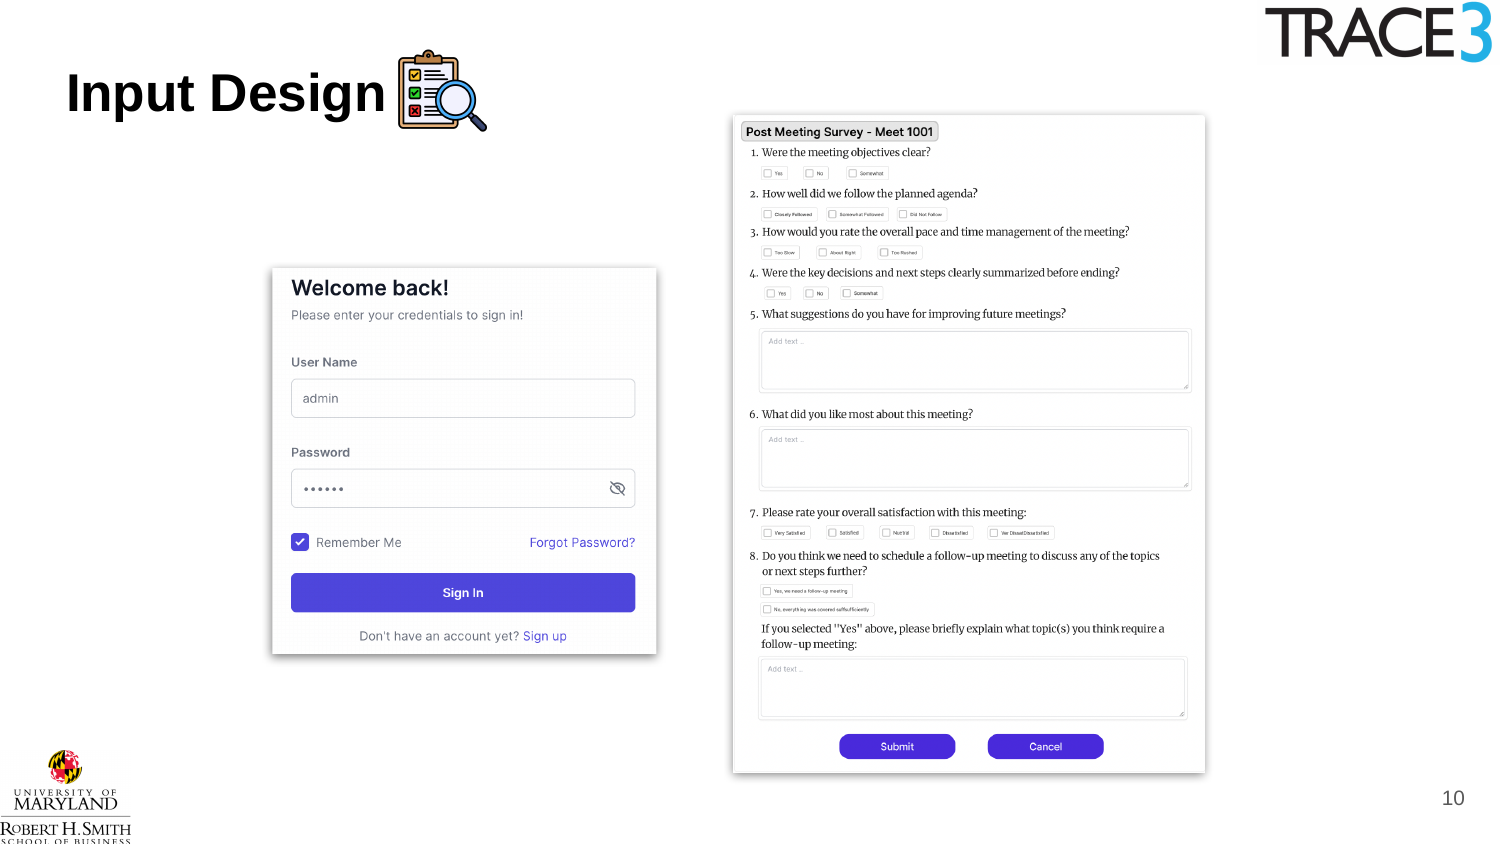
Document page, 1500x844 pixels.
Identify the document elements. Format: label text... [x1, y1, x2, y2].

picture [0, 750, 131, 844]
picture [397, 45, 488, 136]
slide_number ‹#› [1389, 764, 1480, 830]
title Input Design [51, 43, 398, 138]
picture [1257, 0, 1500, 65]
title Input Design [485, 43, 1449, 138]
picture [733, 115, 1205, 774]
picture [272, 268, 657, 654]
